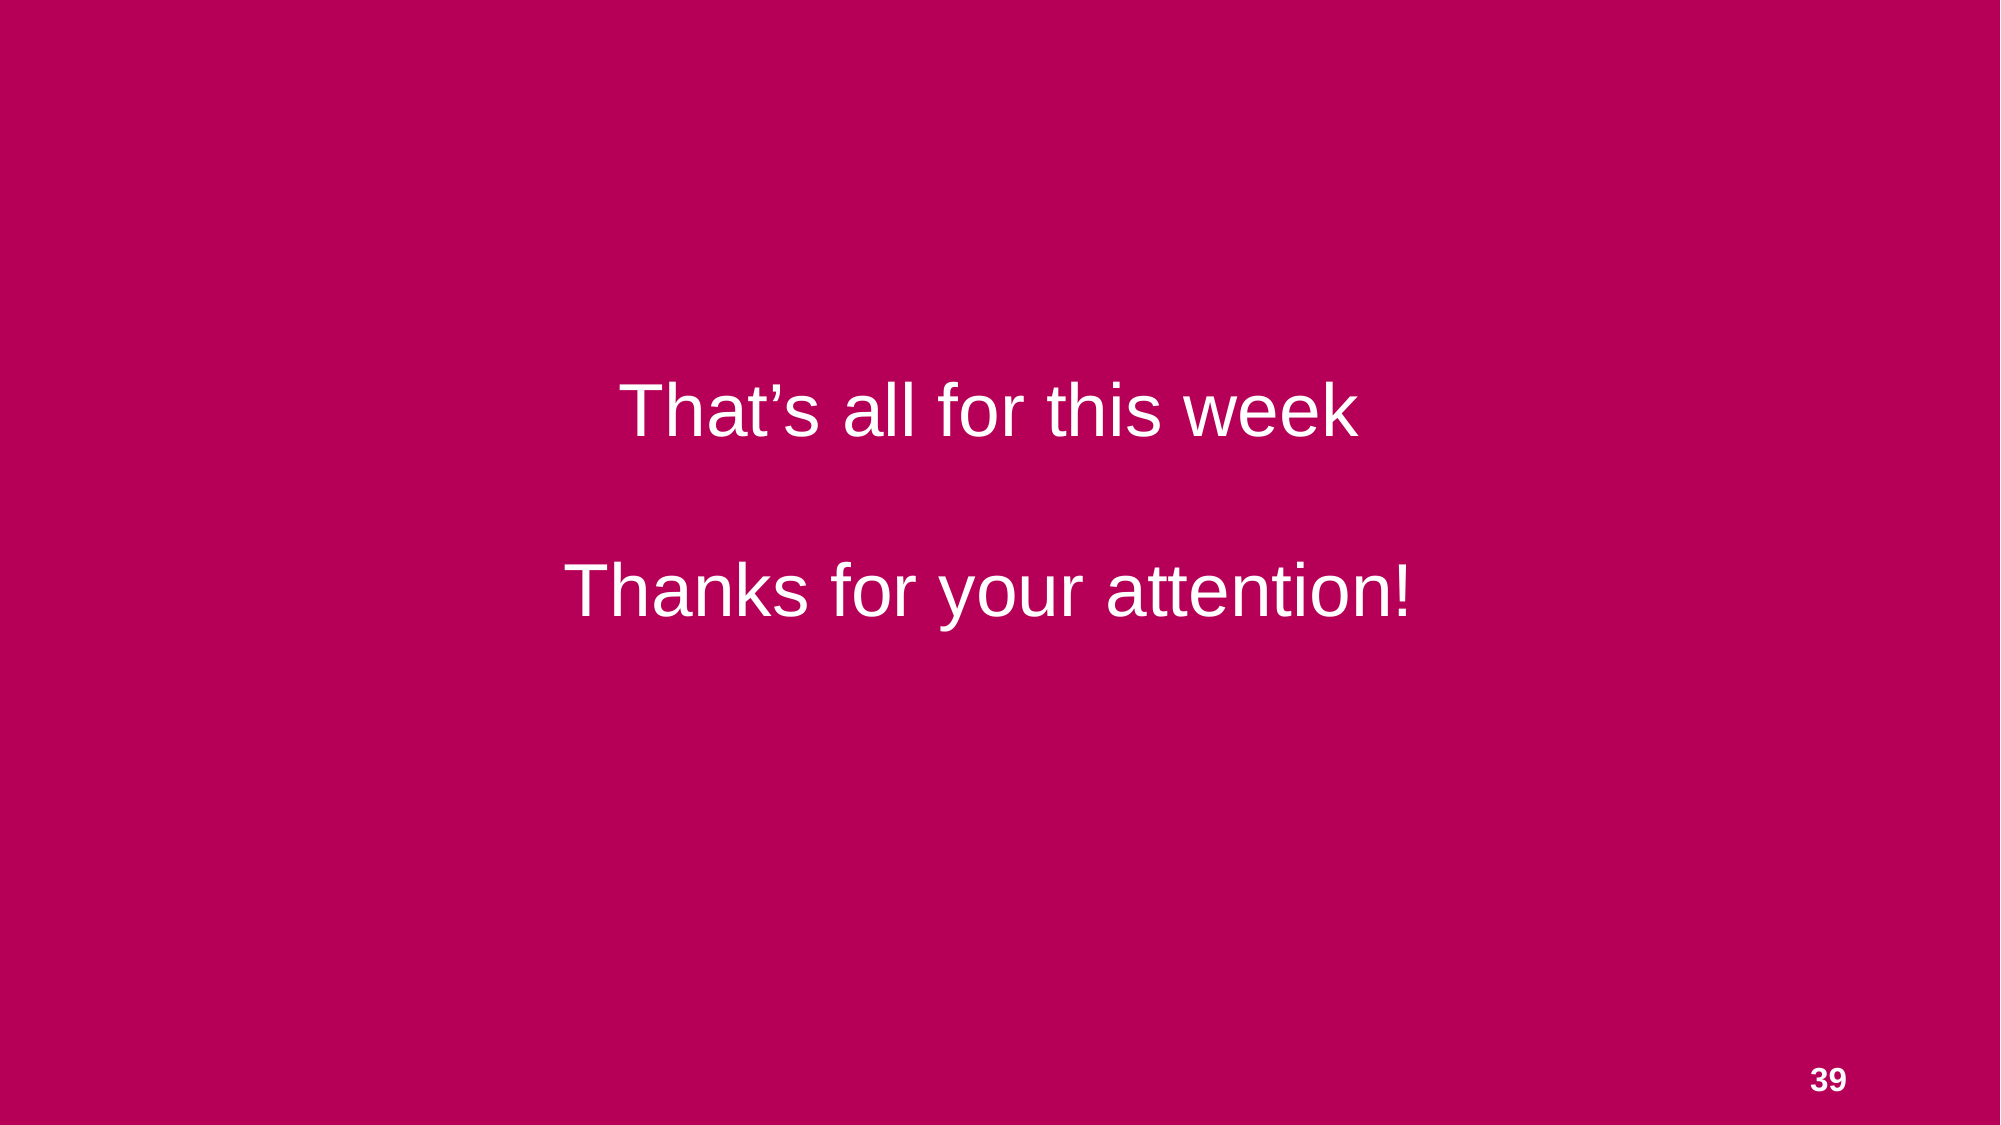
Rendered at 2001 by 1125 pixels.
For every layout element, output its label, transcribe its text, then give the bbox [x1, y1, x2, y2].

title 12 [1412, 1047, 1863, 1108]
text_box That’s all for this week Thanks for your attention! [265, 354, 1713, 621]
